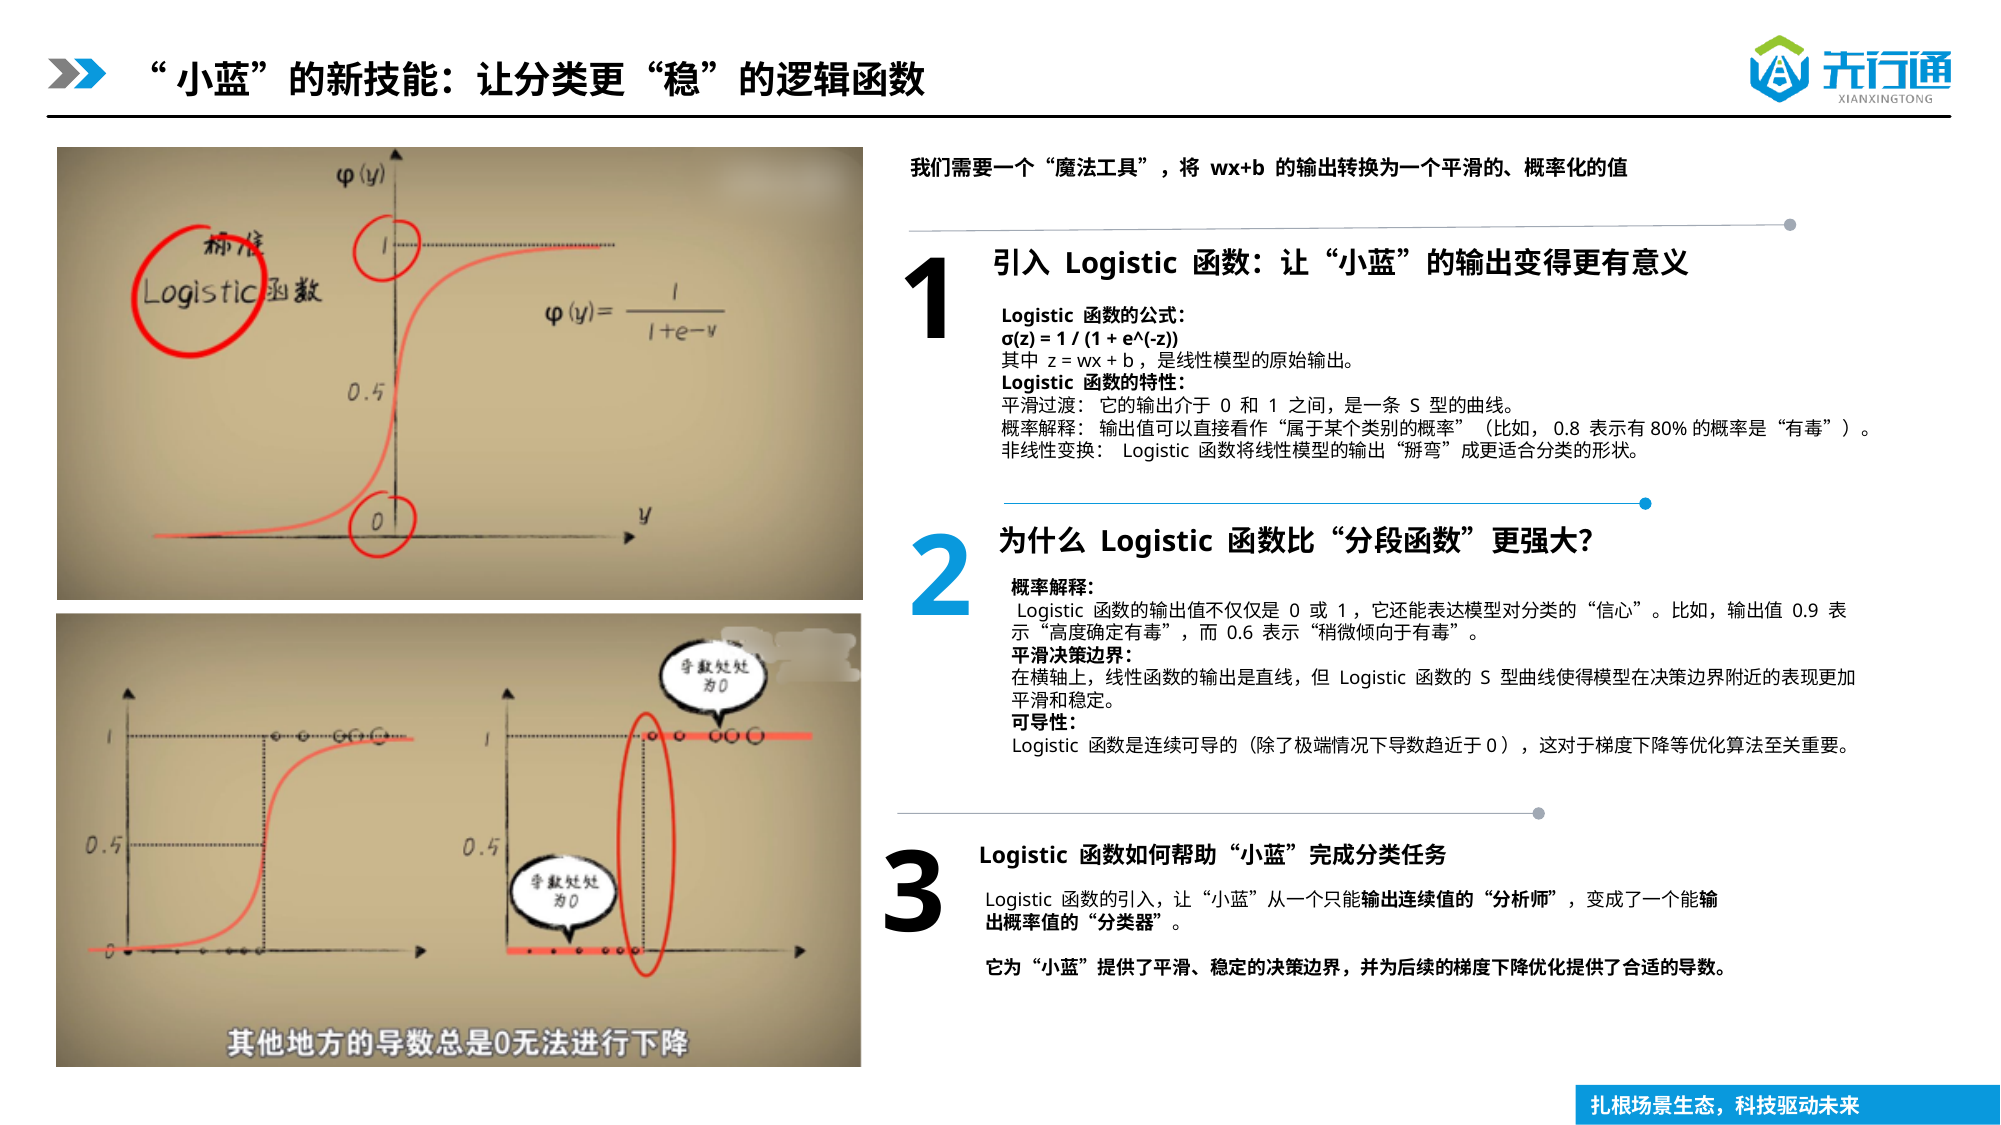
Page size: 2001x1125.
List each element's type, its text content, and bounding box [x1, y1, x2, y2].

text_box Logistic 函数的引入，让“小蓝”从一个只能输出连续值的“分析师”，变成了一个能输出概率值的“分类器”。 它为“小蓝”提供了平滑、稳定的决策边界，并为后续的梯度下降优化提供了合适的导数。 [1219, 880, 1748, 982]
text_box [851, 209, 1889, 806]
text_box 我们需要一个“魔法工具”，将 wx+b 的输出转换为一个平滑的、概率化的值 [895, 147, 1876, 209]
title “小蓝”的新技能：让分类更“稳”的逻辑函数 [106, 37, 1957, 110]
text_box Logistic 函数的引入，让“小蓝”从一个只能输出连续值的“分析师”，变成了一个能输出概率值的“分类器”。 它为“小蓝”提供了平滑、稳定的决策边界，并为后续的梯度下降优化提供了合适的导数。 [970, 880, 1217, 982]
text_box Logistic 函数如何帮助“小蓝”完成分类任务 [945, 818, 1217, 877]
text_box Logistic 函数如何帮助“小蓝”完成分类任务 [1219, 818, 1668, 877]
picture [55, 612, 863, 1067]
picture [57, 147, 863, 600]
text_box 3 [863, 810, 995, 962]
